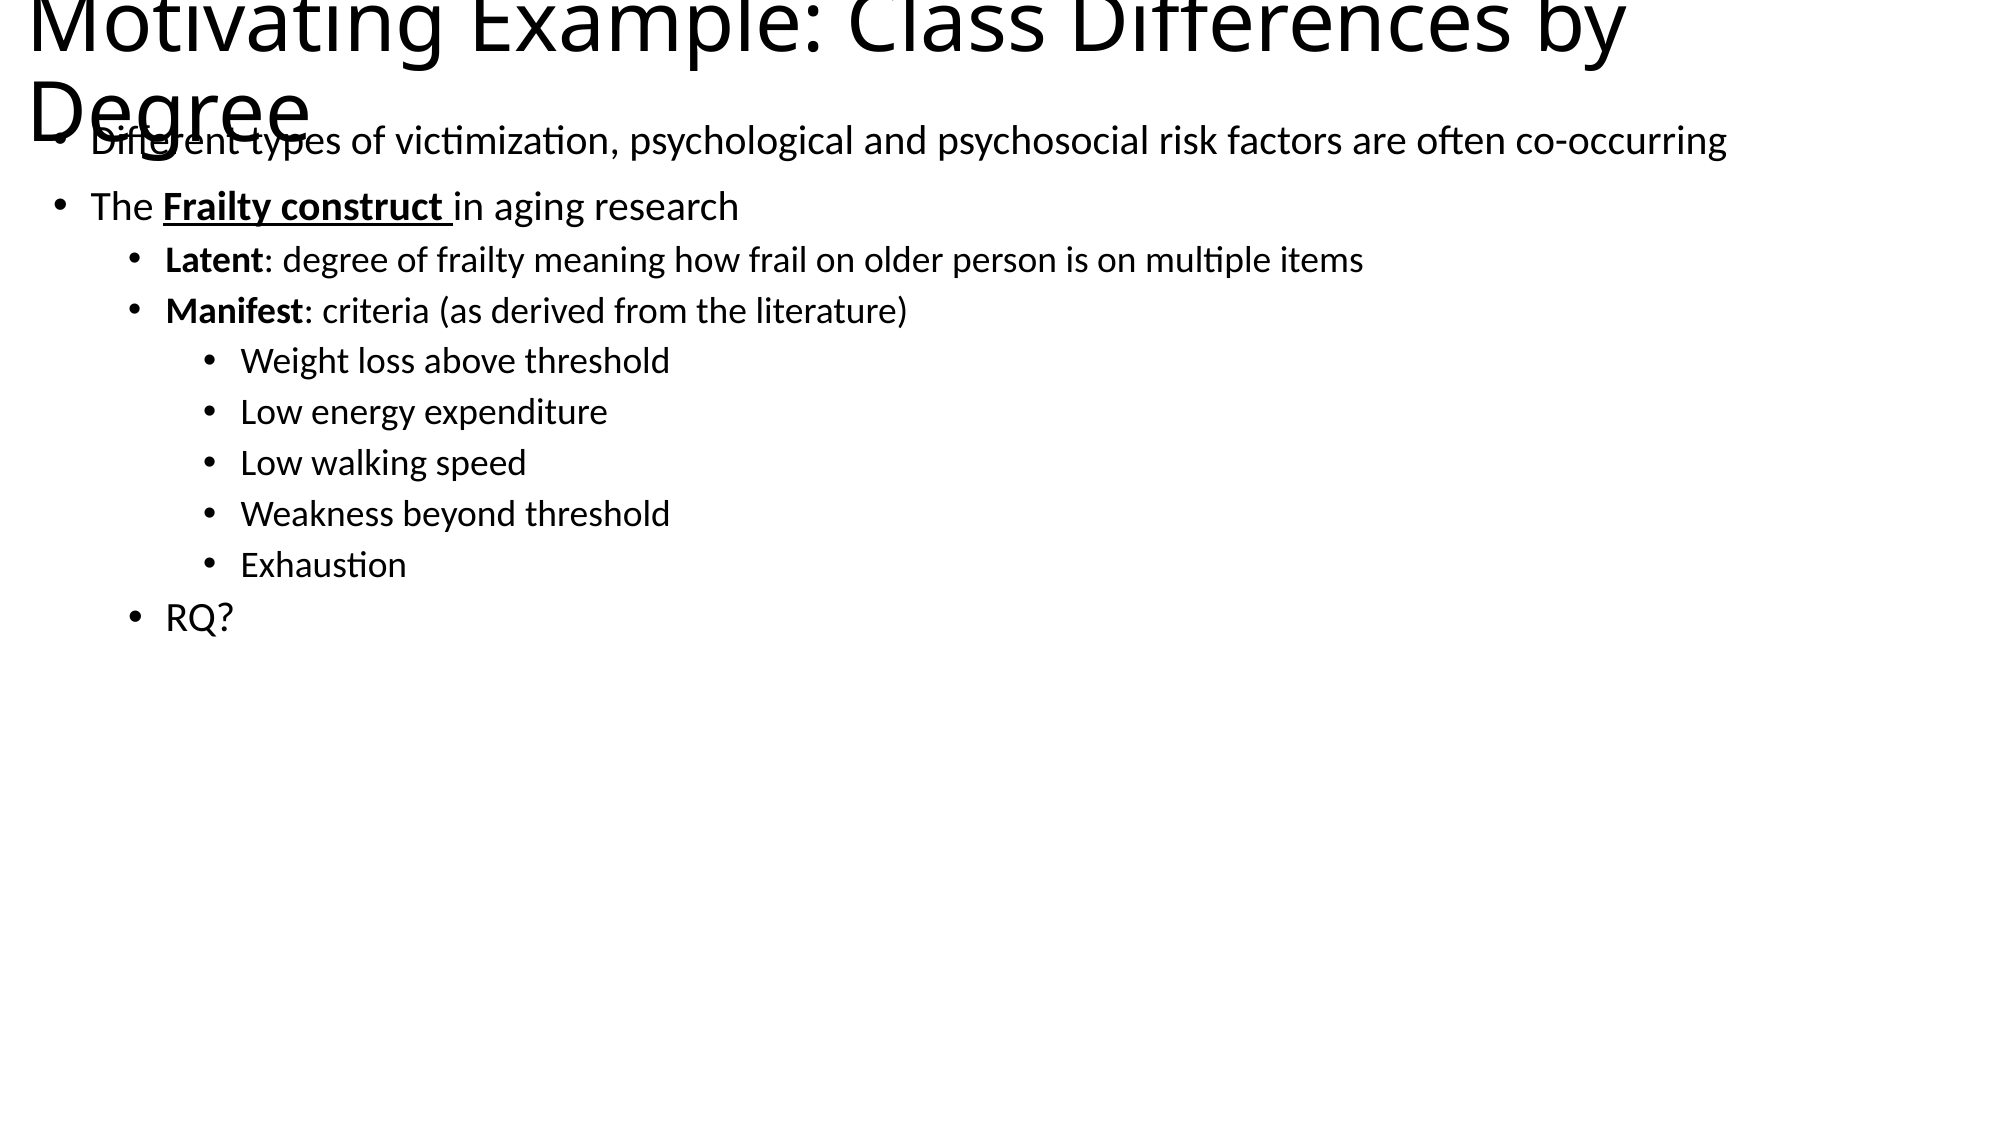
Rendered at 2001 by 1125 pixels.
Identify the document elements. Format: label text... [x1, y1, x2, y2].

list Different types of victimization, psychological and psychosocial risk factors are often co-occurring The Frailty construct in aging research Latent: degree of frailty meaning how frail on older person is on multiple items Manifest: criteria (as derived from the literature) Weight loss above threshold Low energy expenditure Low walking speed Weakness beyond threshold Exhaustion RQ? [38, 110, 1819, 809]
title Motivating Example: Class Differences by Degree [11, 28, 1737, 111]
